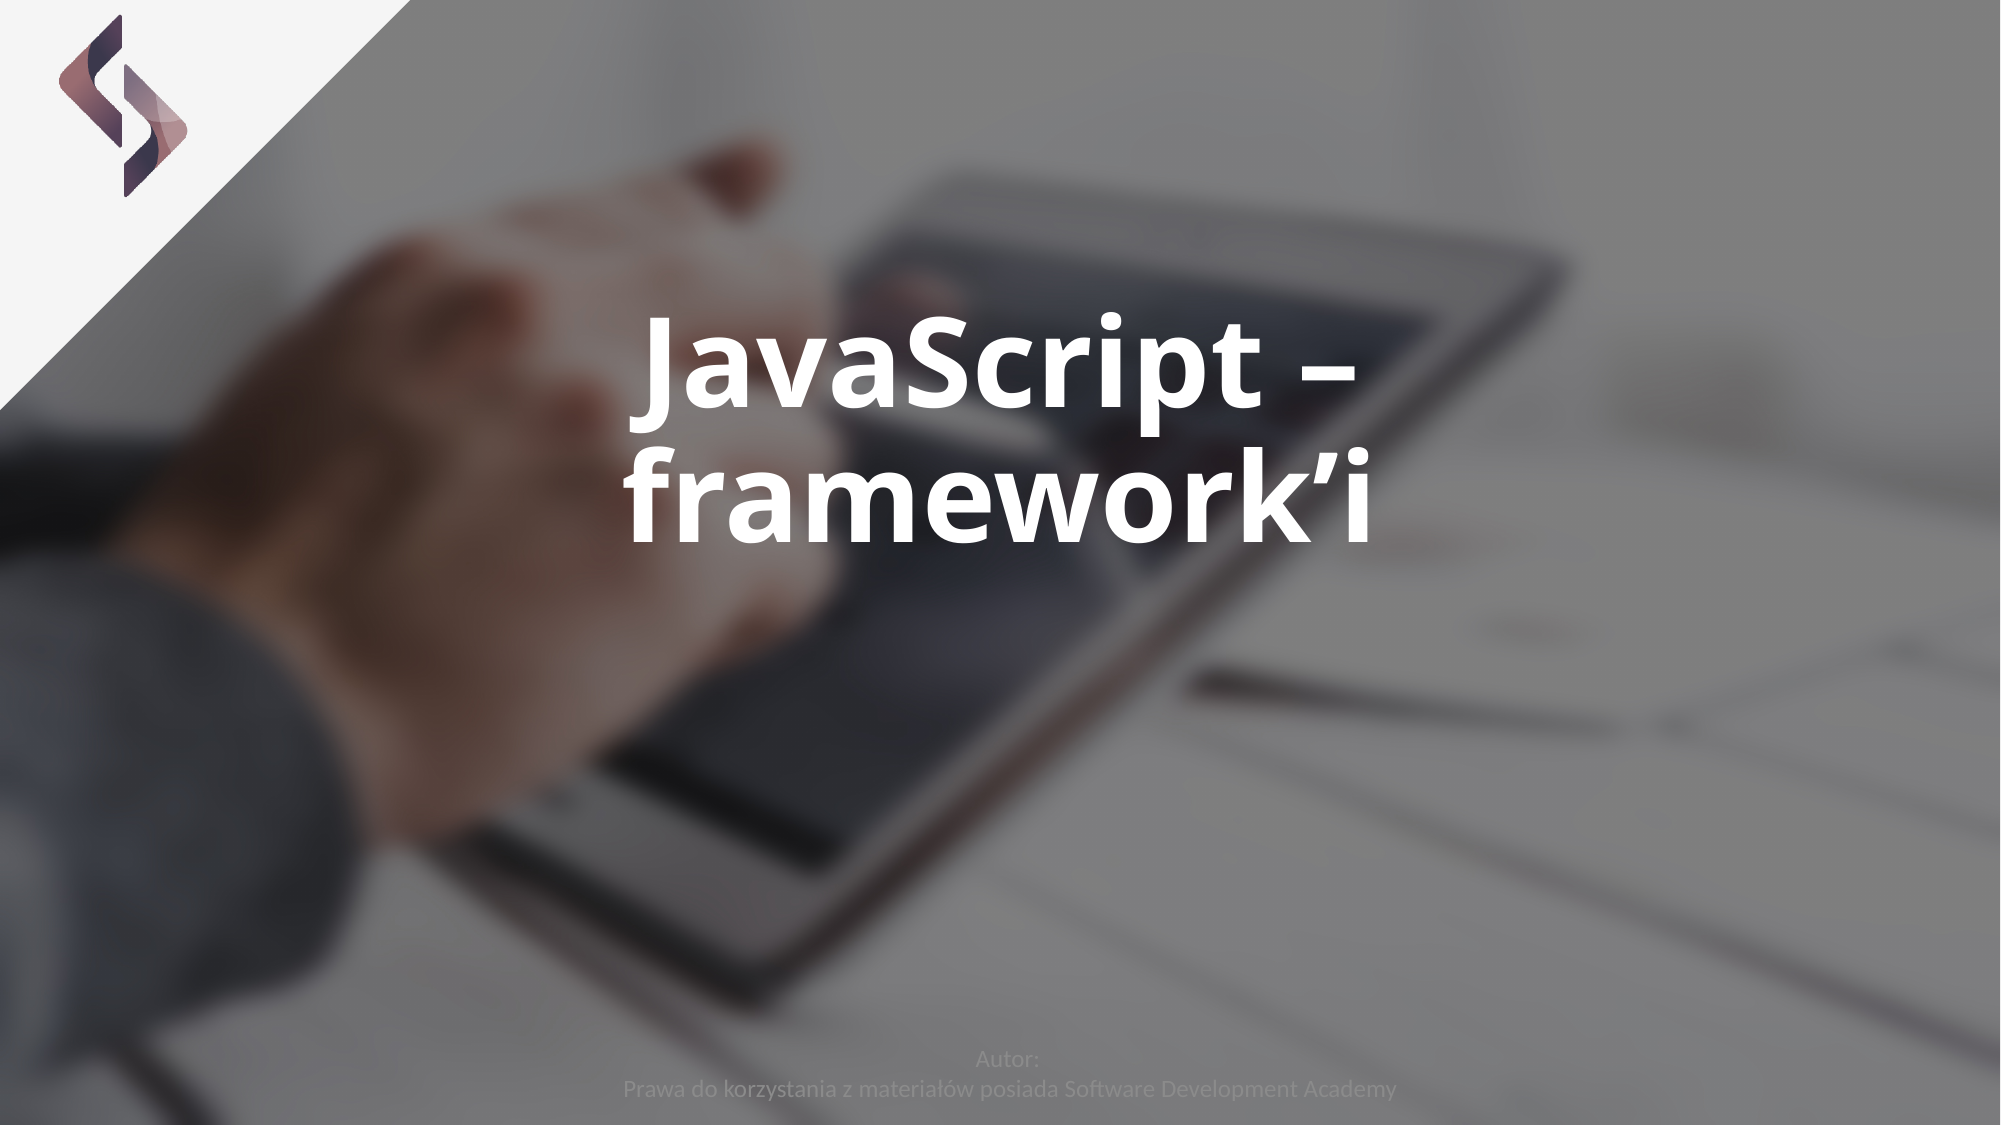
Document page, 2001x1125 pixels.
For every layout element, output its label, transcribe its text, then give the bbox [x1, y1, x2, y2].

picture [0, 0, 2001, 1125]
title JavaScript – framework’i [249, 184, 1750, 685]
footer Autor: Prawa do korzystania z materiałów posiada Software Development Academy [576, 1042, 1446, 1103]
